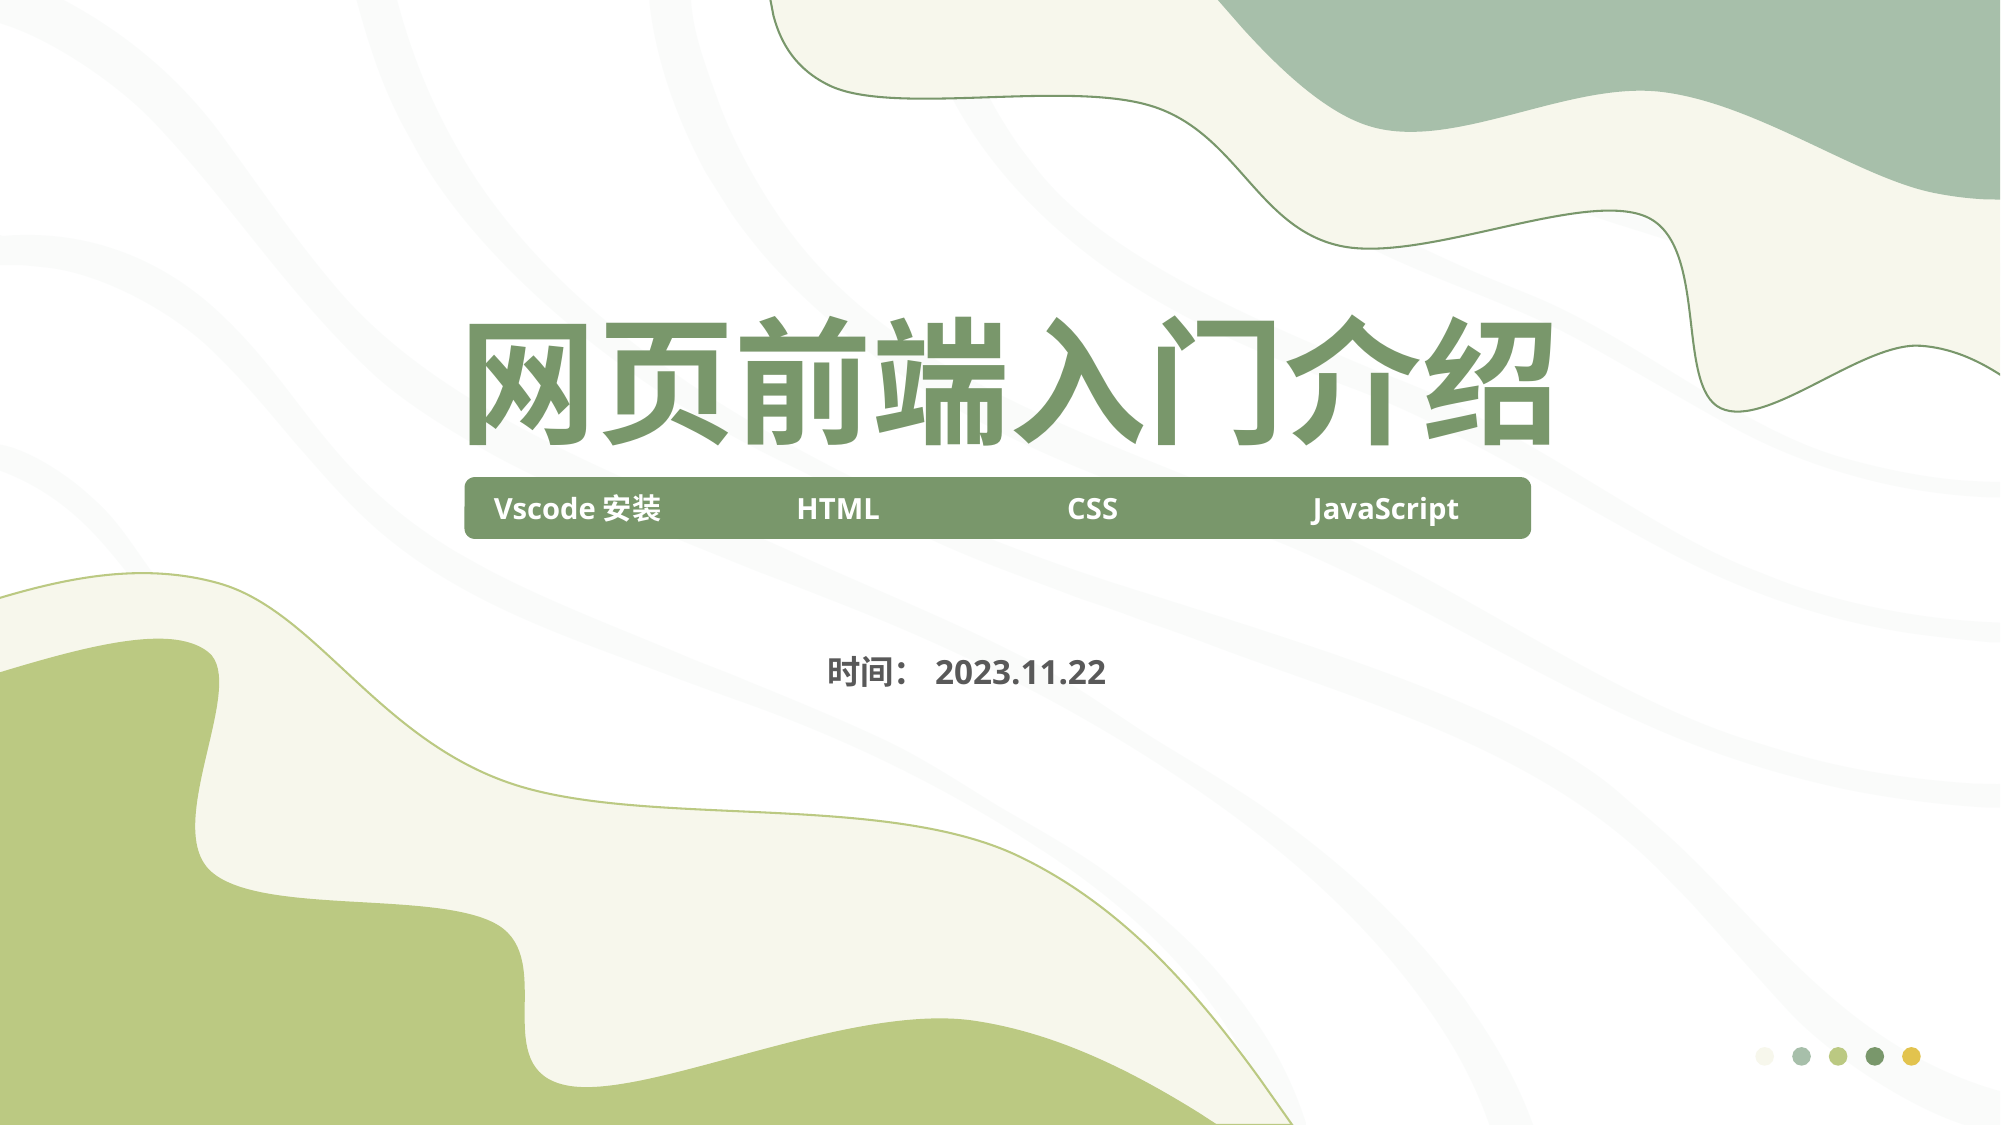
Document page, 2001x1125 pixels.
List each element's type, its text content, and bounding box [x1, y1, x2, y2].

text_box Vscode安装 HTML CSS JavaScript [479, 482, 1546, 533]
text_box [463, 476, 1532, 540]
text_box 网页前端入门介绍 [445, 289, 1576, 469]
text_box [661, 643, 1219, 700]
